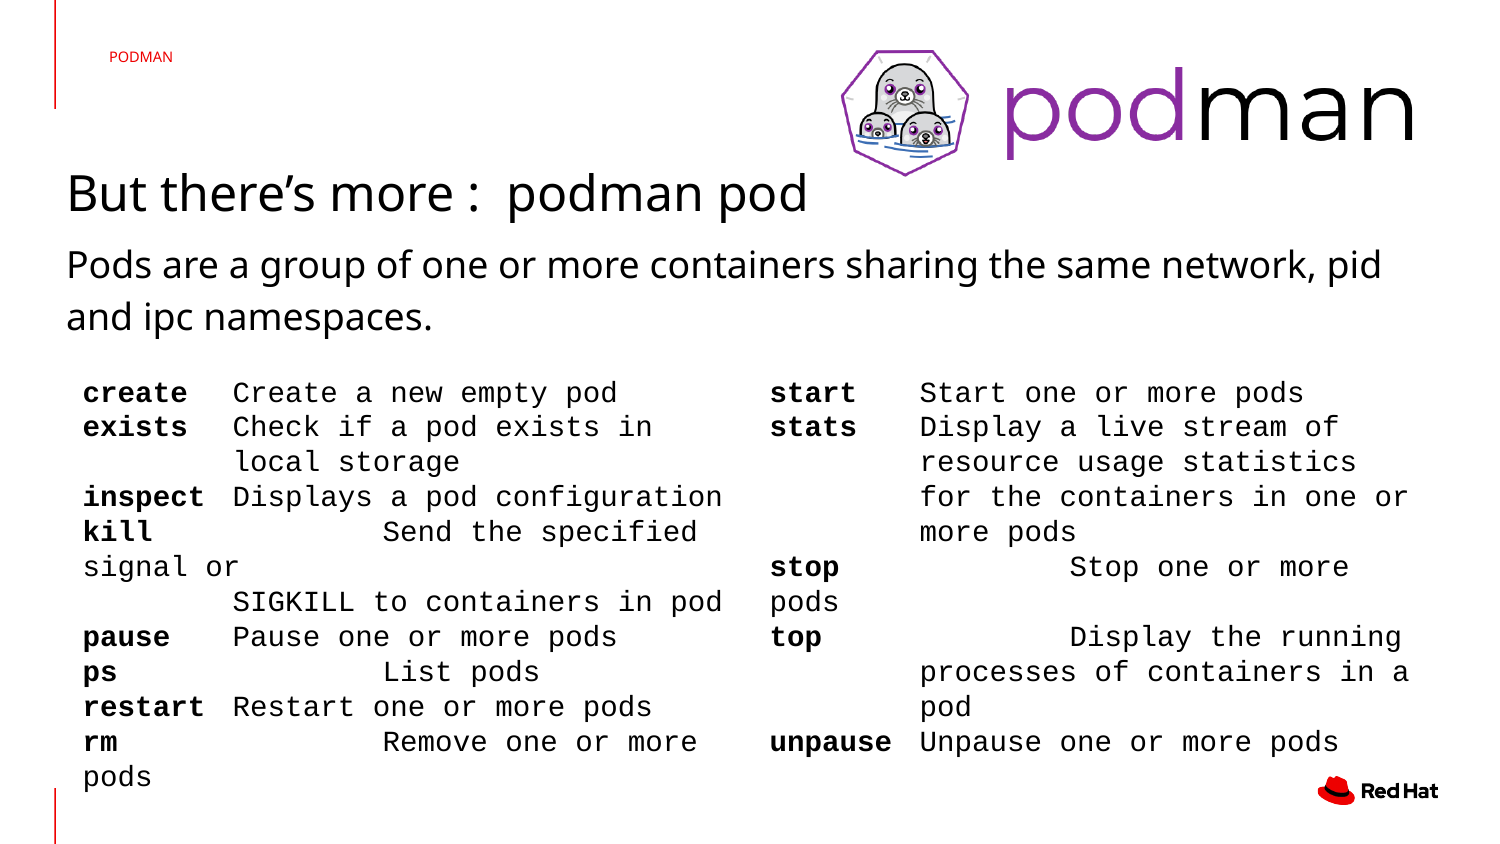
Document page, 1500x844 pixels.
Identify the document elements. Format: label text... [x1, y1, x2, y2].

picture [826, 36, 1426, 191]
text_box create Create a new empty pod exists Check if a pod exists in local storage inspect Displays a pod configuration kill Send the specified signal or SIGKILL to containers in pod pause Pause one or more pods ps List pods restart Restart one or more pods rm Remove one or more pods [67, 357, 750, 734]
text_box start Start one or more pods stats Display a live stream of resource usage statistics for the containers in one or more pods stop Stop one or more pods top Display the running processes of containers in a pod unpause Unpause one or more pods [754, 357, 1437, 709]
text_box But there’s more : podman pod Pods are a group of one or more containers sharing the same network, pid and ipc namespaces. [51, 137, 1449, 375]
picture [1317, 776, 1438, 805]
subtitle PODMAN [55, 6, 689, 108]
